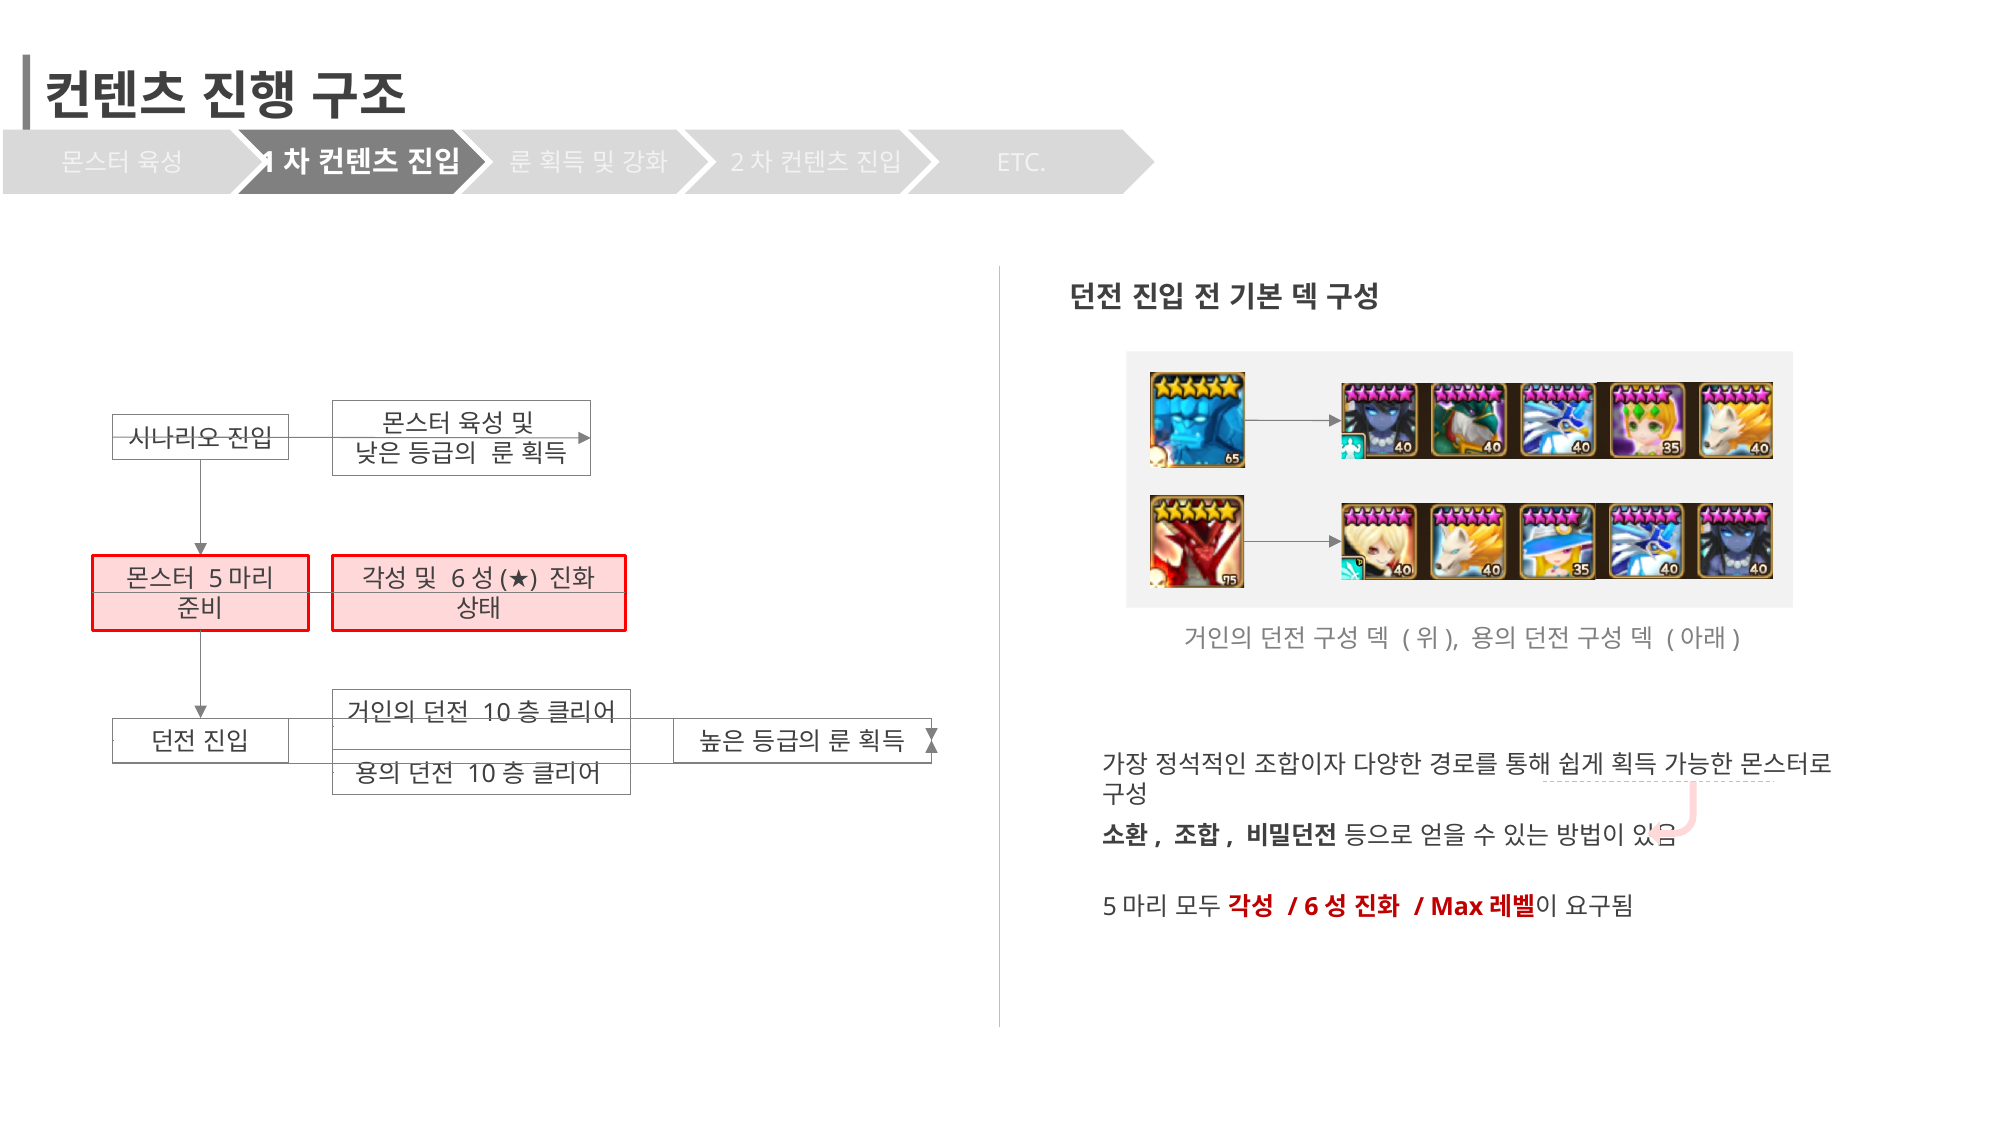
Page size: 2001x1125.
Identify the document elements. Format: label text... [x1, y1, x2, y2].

text_box 용의 던전 10층 클리어 [333, 749, 630, 763]
text_box 시나리오 진입 [112, 438, 289, 460]
text_box 가장 정석적인 조합이자 다양한 경로를 통해 쉽게 획득 가능한 몬스터로 구성 [1087, 740, 1893, 816]
text_box 소환, 조합, 비밀던전 등으로 얻을 수 있는 방법이 있음 [1087, 811, 1755, 857]
text_box 거인의 던전 10층 클리어 [333, 719, 630, 749]
text_box 각성 및 6성(★) 진화 상태 [332, 555, 626, 631]
text_box 높은 등급의 룬 획득 [674, 719, 931, 763]
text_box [1126, 351, 1793, 608]
text_box 몬스터 5마리 준비 [92, 593, 309, 631]
text_box 몬스터 5마리 준비 [92, 555, 309, 592]
text_box [1646, 782, 1698, 848]
text_box 5마리 모두 각성 / 6성 진화 / Max레벨이 요구됨 [1087, 882, 1755, 928]
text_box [630, 740, 674, 773]
text_box 던전 진입 전 기본 덱 구성 [1055, 271, 1765, 321]
text_box 시나리오 진입 [112, 414, 289, 436]
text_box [288, 740, 333, 773]
text_box 몬스터 육성 및 낮은 등급의 룬 획득 [332, 438, 591, 476]
text_box 용의 던전 10층 클리어 [332, 764, 631, 795]
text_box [288, 711, 333, 740]
text_box 거인의 던전 10층 클리어 [332, 689, 631, 718]
text_box 거인의 던전 구성 덱 (위), 용의 던전 구성 덱 (아래) [1131, 614, 1793, 660]
text_box 몬스터 육성 및 낮은 등급의 룬 획득 [332, 400, 591, 437]
text_box 컨텐츠 진행 구조 [31, 55, 644, 129]
text_box [22, 54, 31, 129]
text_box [630, 711, 674, 740]
text_box 던전 진입 [113, 719, 288, 763]
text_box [2, 129, 1155, 194]
